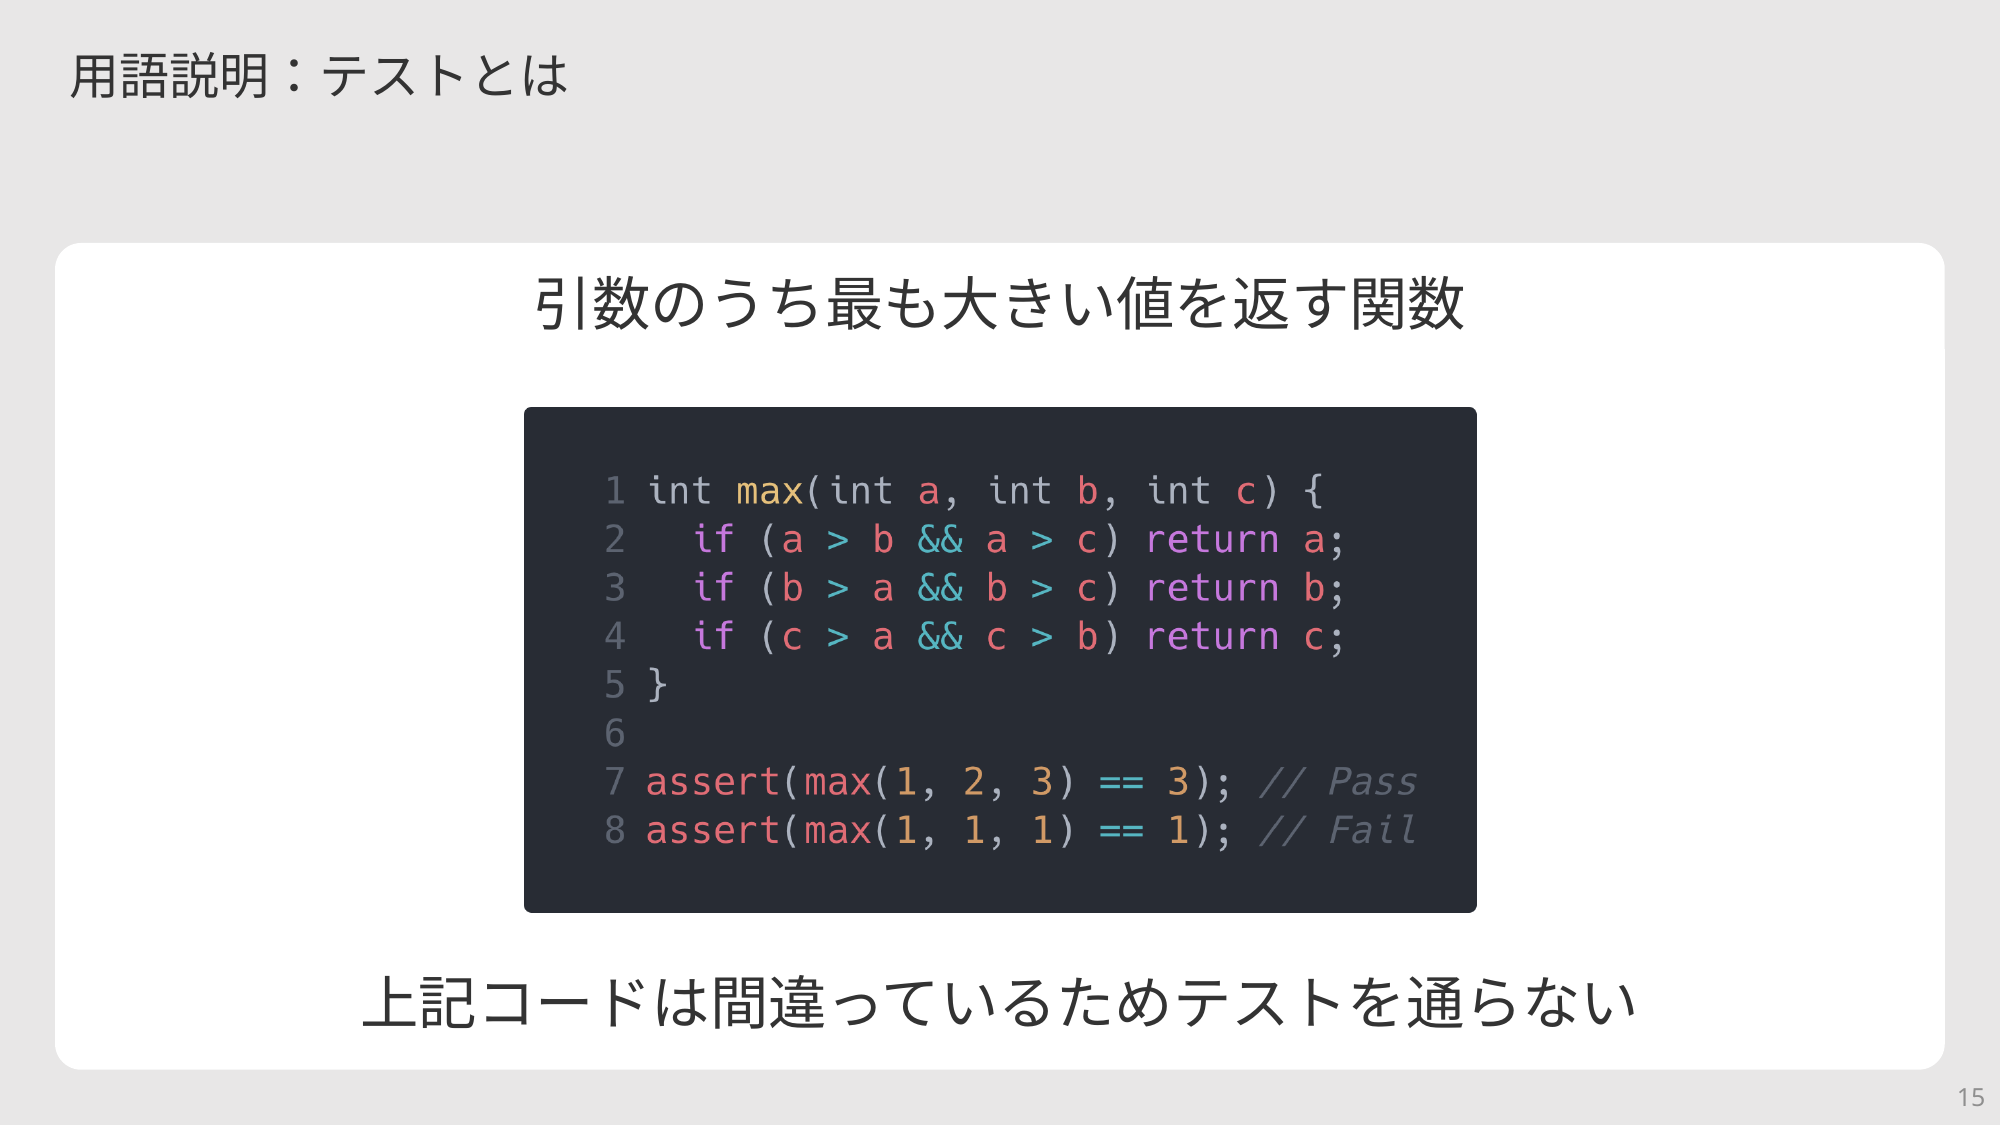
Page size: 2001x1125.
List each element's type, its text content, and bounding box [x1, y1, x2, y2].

picture [518, 401, 1482, 918]
slide_number 15 [1889, 1070, 2000, 1125]
list 引数のうち最も大きい値を返す関数 上記コードは間違っているためテストを通らない [137, 299, 1863, 1014]
title 用語説明：テストとは [55, 44, 1945, 102]
